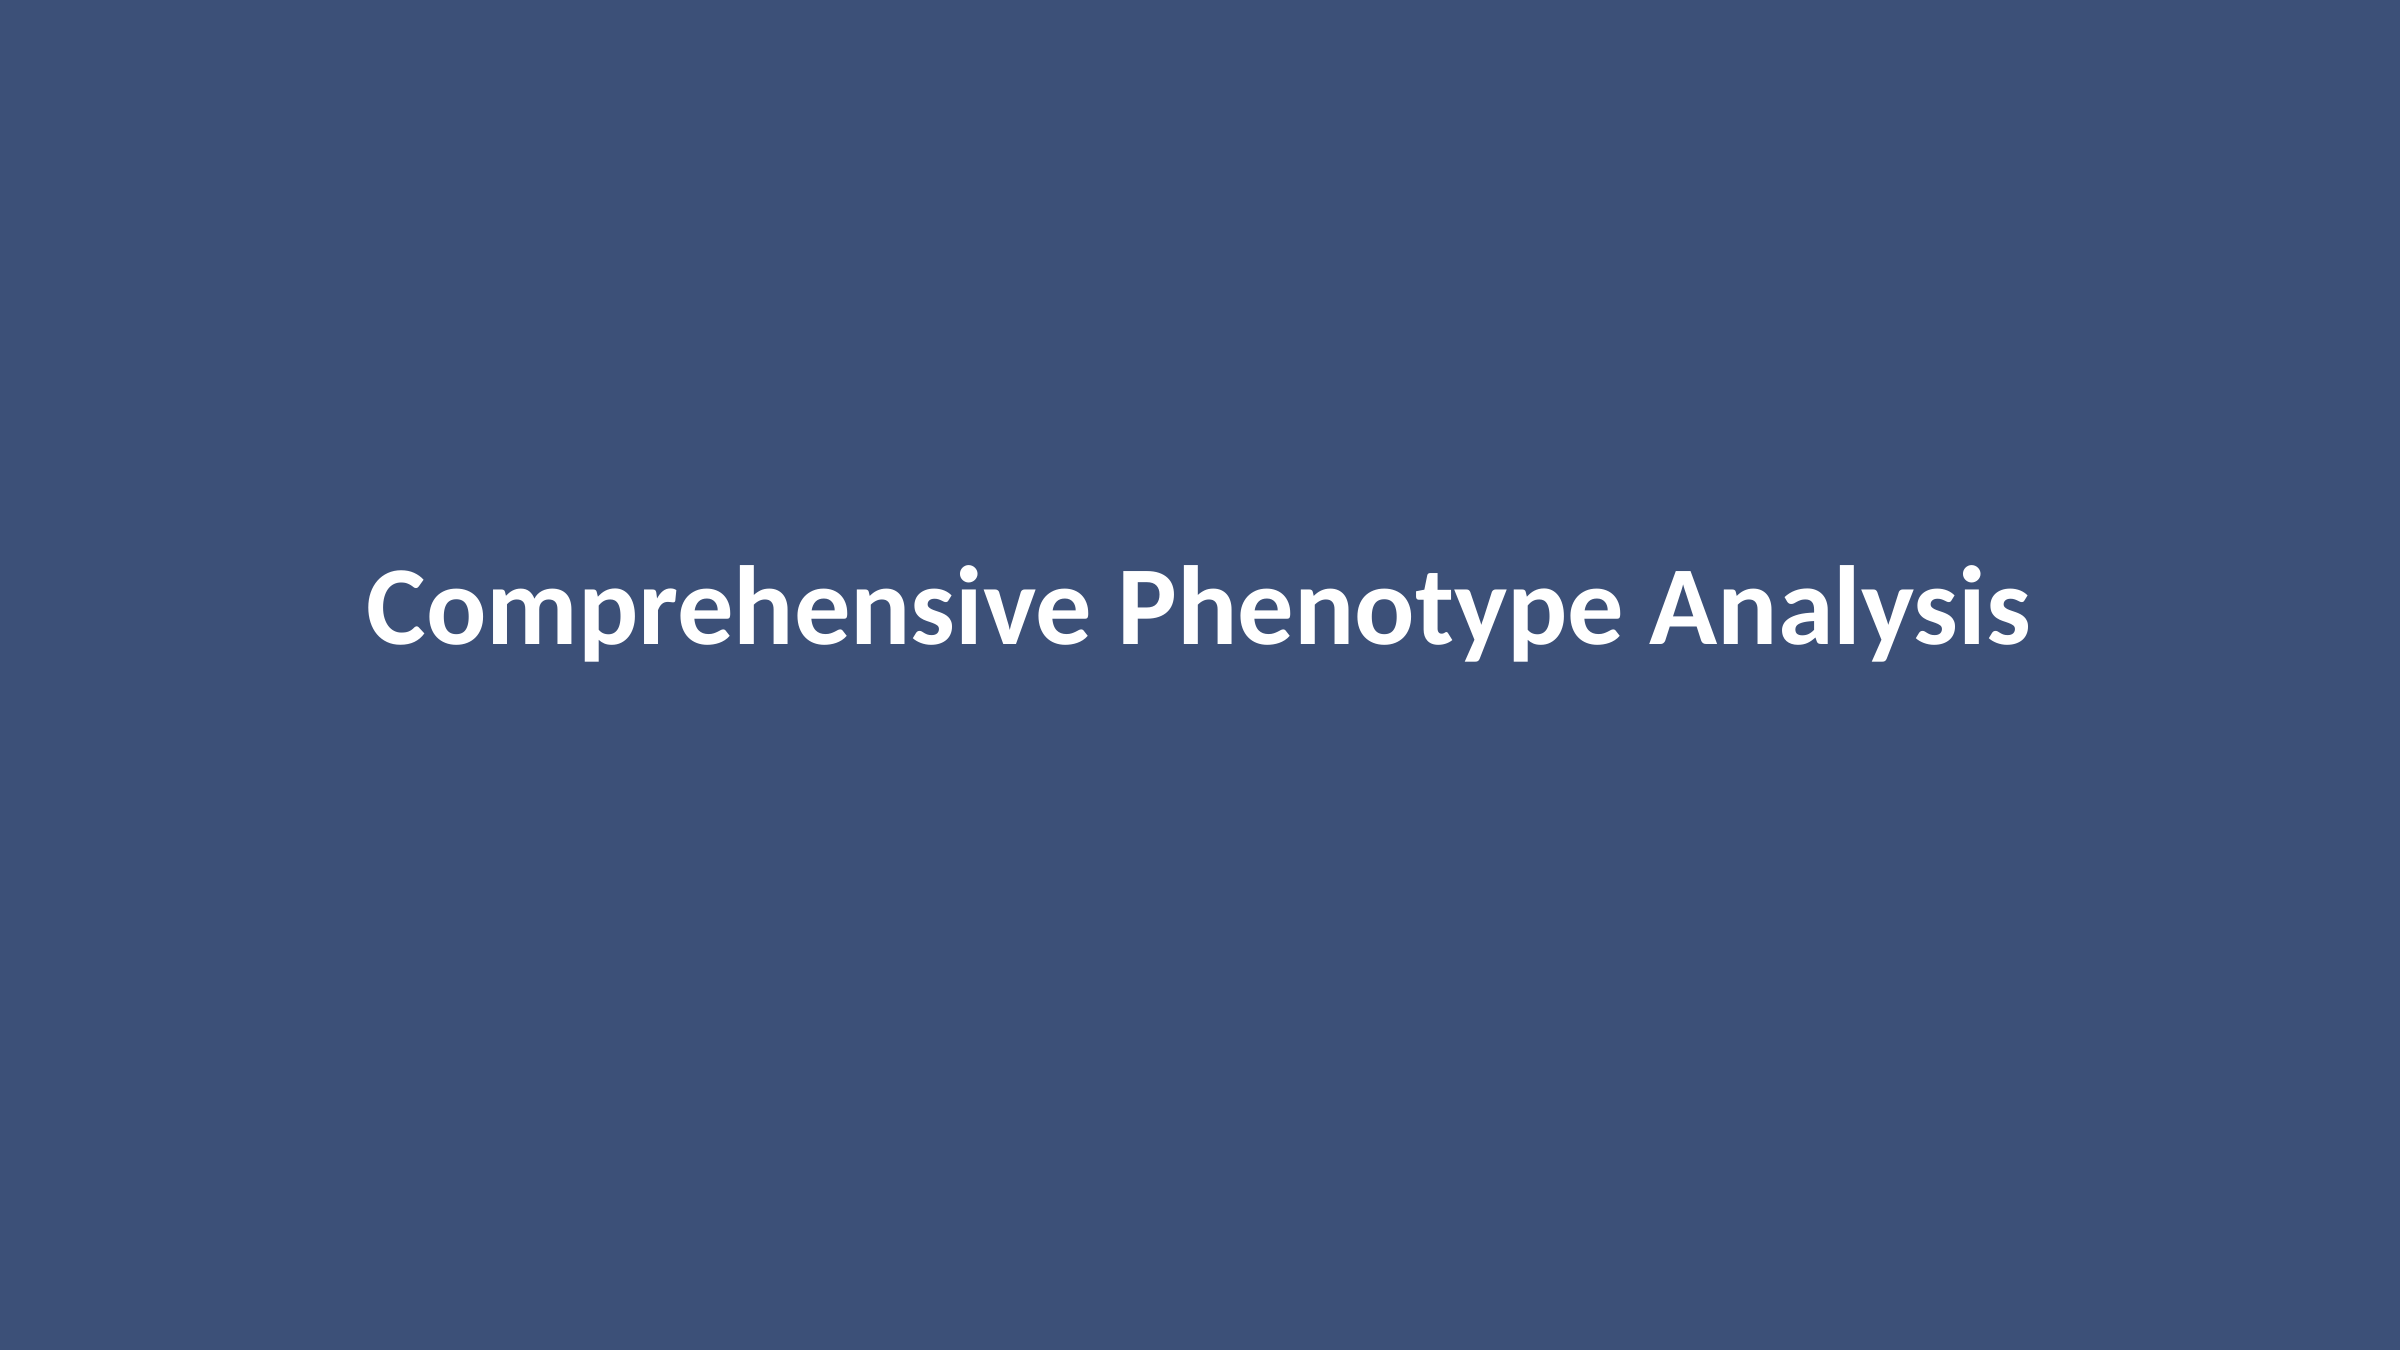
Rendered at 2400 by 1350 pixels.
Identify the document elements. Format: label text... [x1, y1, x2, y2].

text_box Comprehensive Phenotype Analysis [351, 524, 2048, 675]
